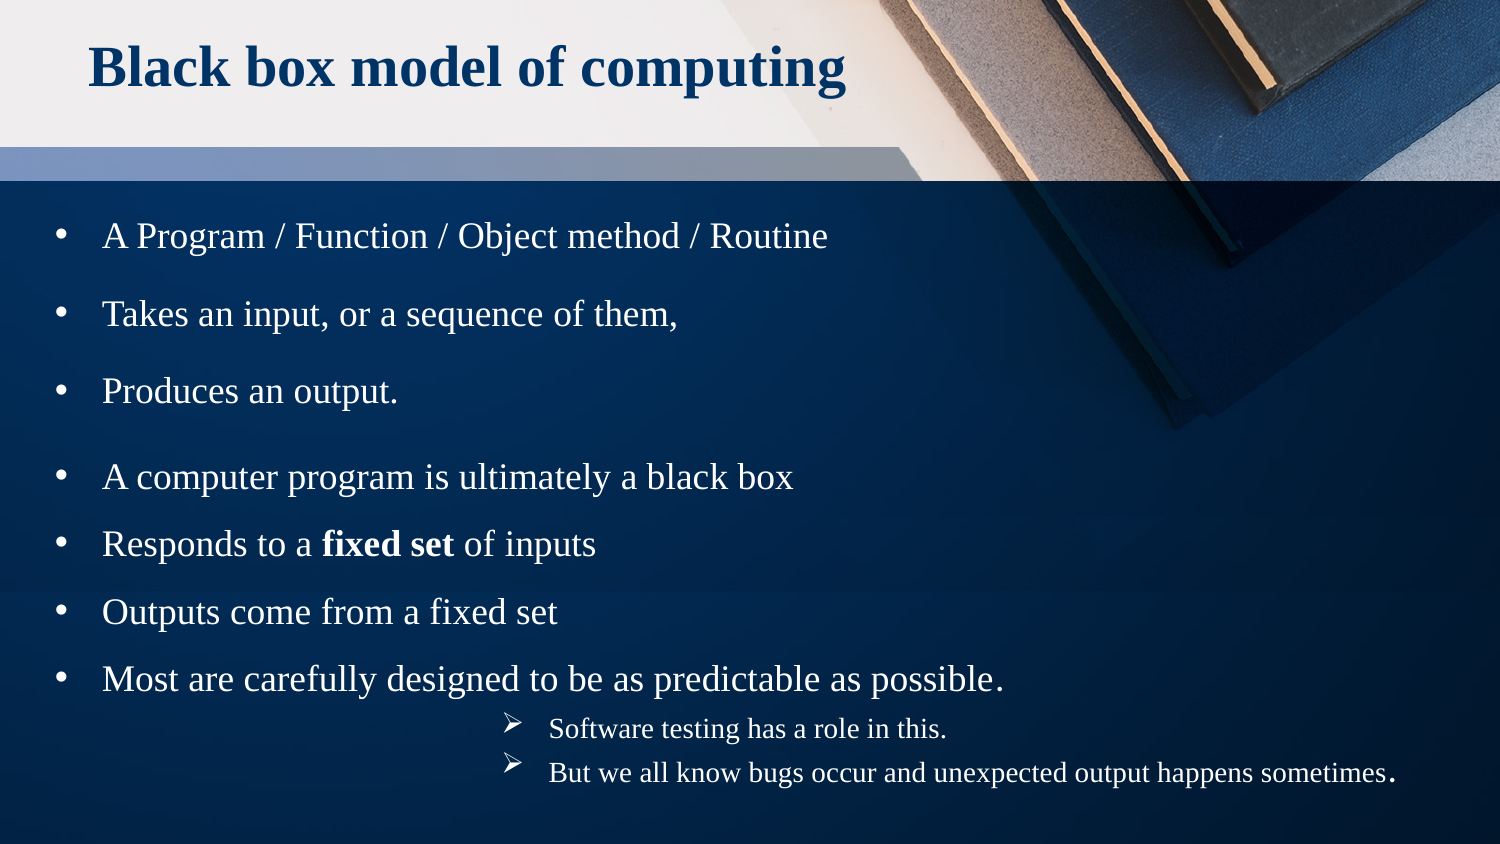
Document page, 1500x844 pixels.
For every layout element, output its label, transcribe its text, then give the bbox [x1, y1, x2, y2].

text_box Black box model of computing [73, 21, 1001, 106]
text_box Software testing has a role in this. But we all know bugs occur and unexpected output happens sometimes. [411, 702, 1500, 797]
text_box A computer program is ultimately a black box Responds to a fixed set of inputs Outputs come from a fixed set Most are carefully designed to be as predictable as possible. [40, 421, 1393, 707]
picture [0, 0, 1500, 844]
text_box A Program / Function / Object method / Routine Takes an input, or a sequence of them, Produces an output. [40, 208, 1418, 420]
